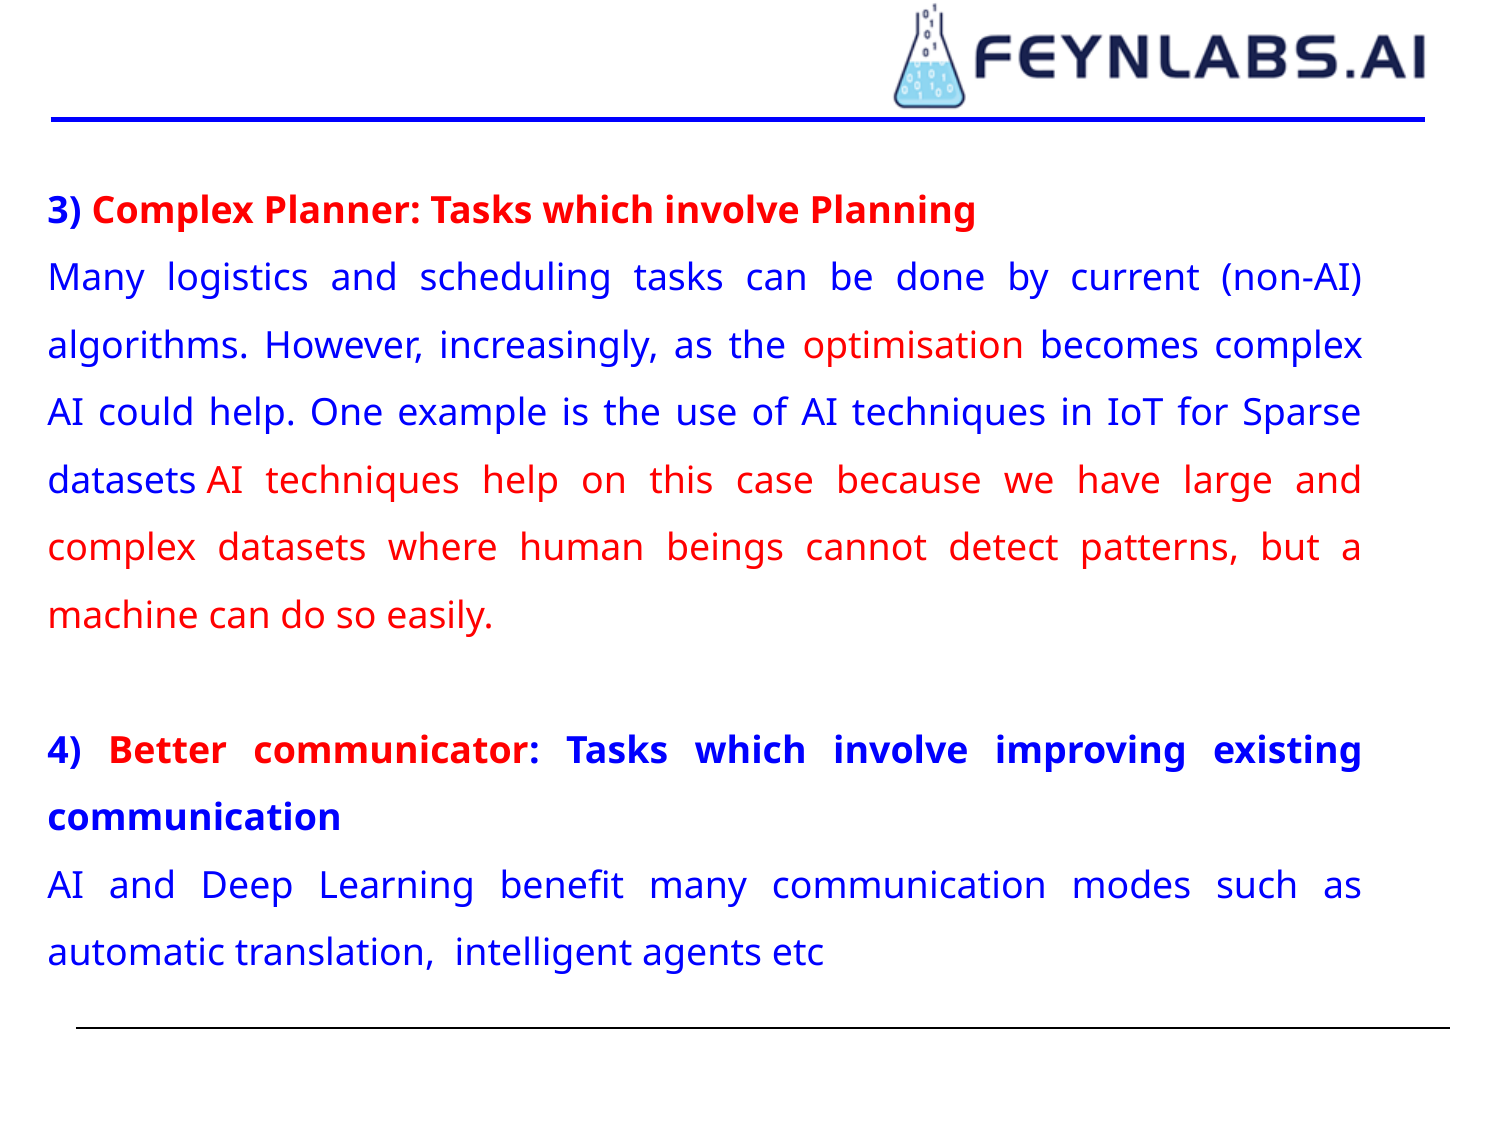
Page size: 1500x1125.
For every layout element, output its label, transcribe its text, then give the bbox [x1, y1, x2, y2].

picture [888, 0, 1434, 113]
text_box 3) Complex Planner: Tasks which involve Planning Many logistics and scheduling tasks can be done by current (non-AI) algorithms. However, increasingly, as the optimisation becomes complex AI could help. One example is the use of AI techniques in IoT for Sparse datasets AI techniques help on this case because we have large and complex datasets where human beings cannot detect patterns, but a machine can do so easily. 4) Better communicator: Tasks which involve improving existing communication AI and Deep Learning benefit many communication modes such as automatic translation, intelligent agents etc [32, 155, 1379, 989]
